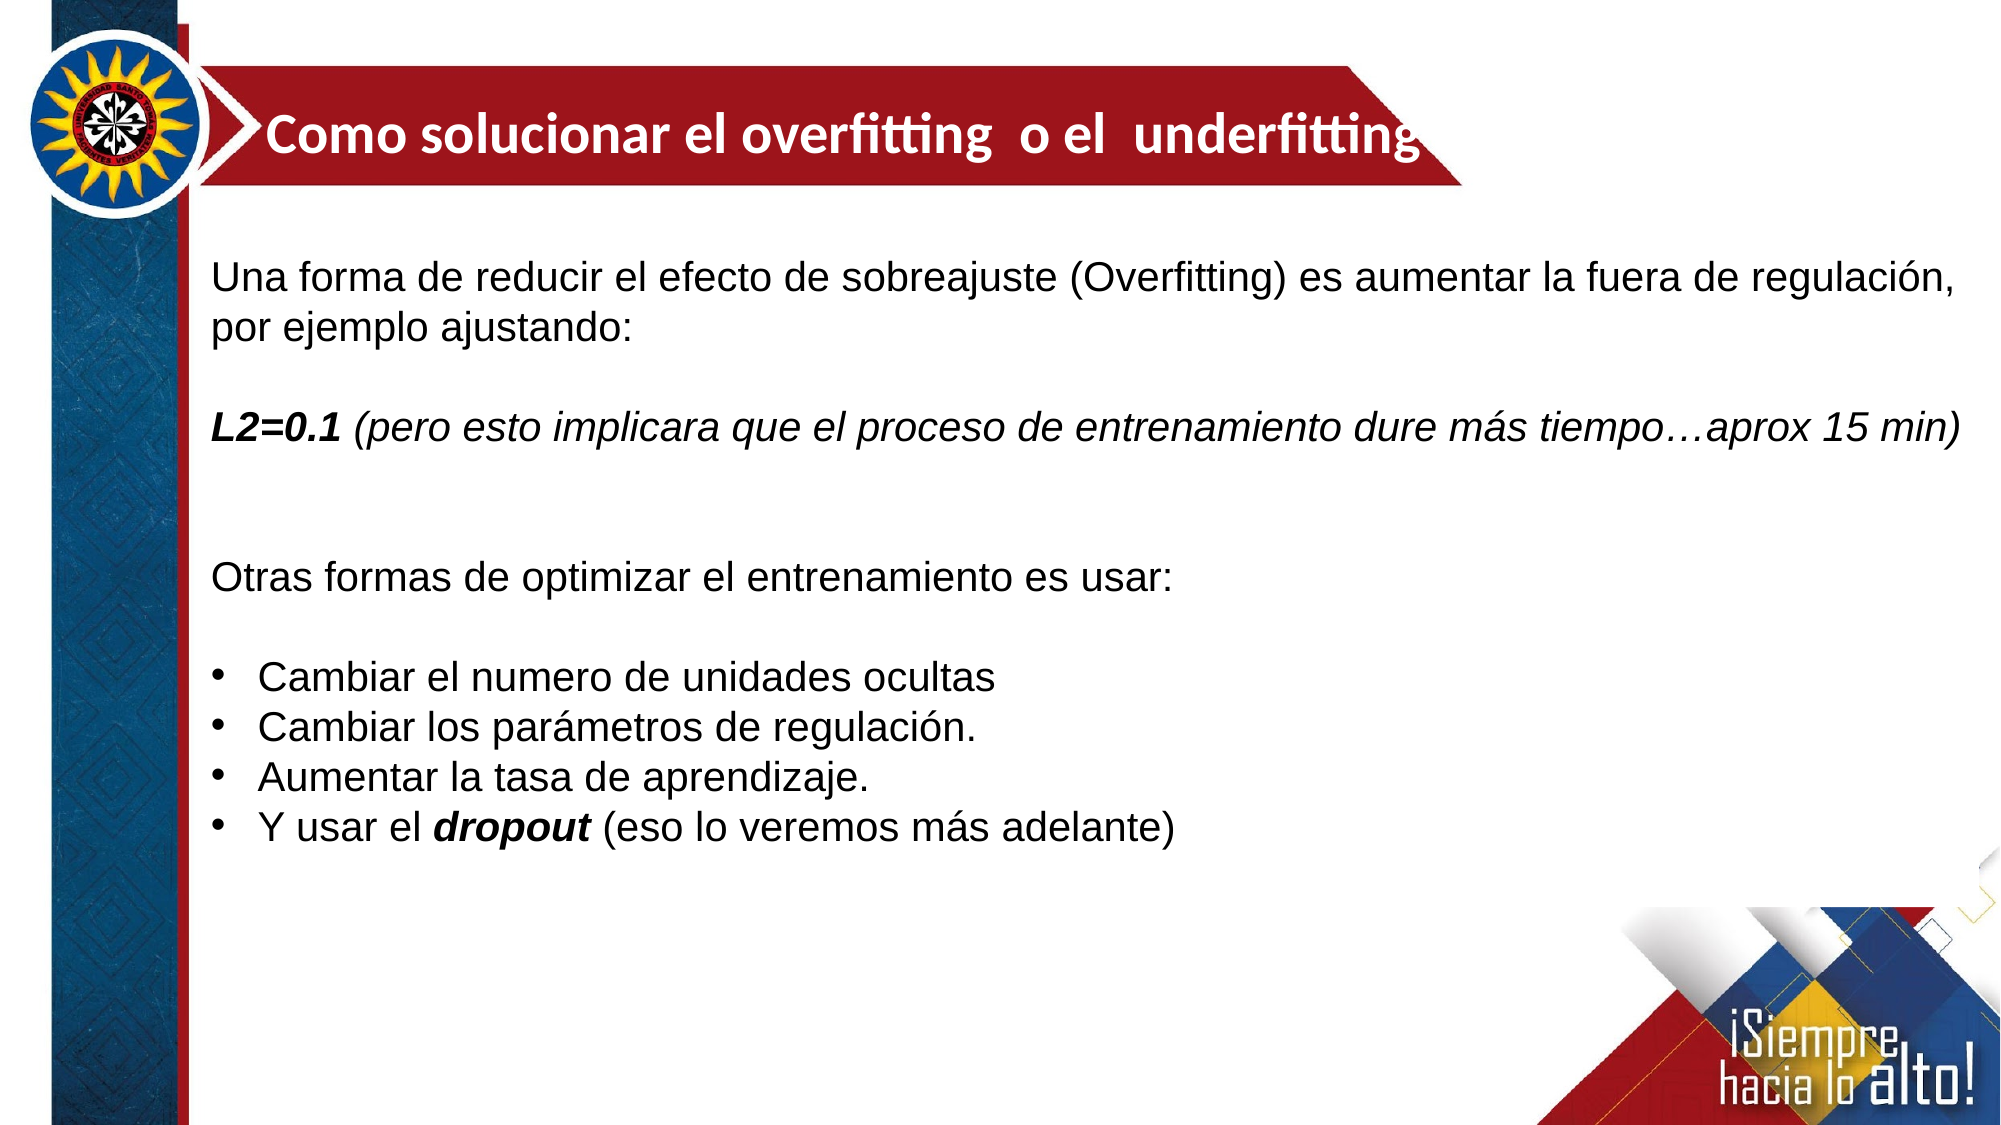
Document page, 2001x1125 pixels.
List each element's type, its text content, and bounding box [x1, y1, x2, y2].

picture [0, 0, 2001, 1125]
text_box Una forma de reducir el efecto de sobreajuste (Overfitting) es aumentar la fuera de regulación, por ejemplo ajustando: L2=0.1 (pero esto implicara que el proceso de entrenamiento dure más tiempo…aprox 15 min) Otras formas de optimizar el entrenamiento es usar: Cambiar el numero de unidades ocultas Cambiar los parámetros de regulación. Aumentar la tasa de aprendizaje. Y usar el dropout (eso lo veremos más adelante) [195, 242, 1980, 908]
text_box Como solucionar el overfitting o el underfitting [251, 87, 1483, 173]
